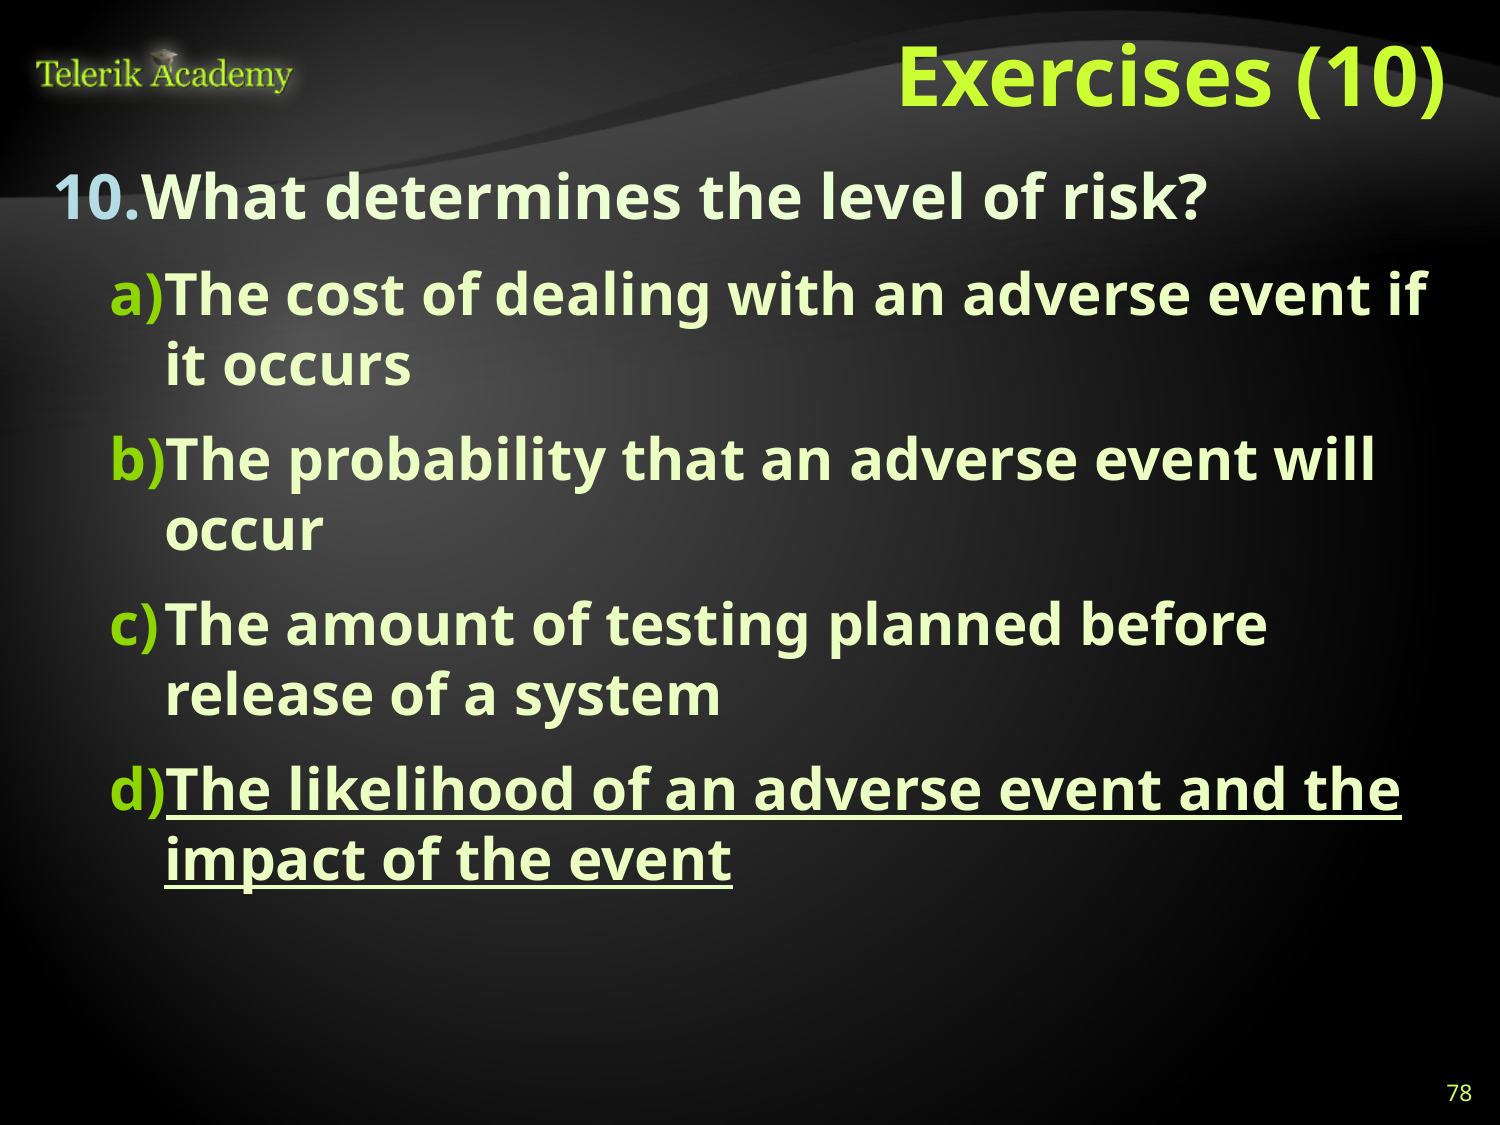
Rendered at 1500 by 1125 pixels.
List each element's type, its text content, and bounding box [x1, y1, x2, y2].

slide_number 78 [1412, 1074, 1488, 1113]
title Exercises (10) [300, 12, 1463, 149]
list What determines the level of risk? The cost of dealing with an adverse event if it occurs The probability that an adverse event will occur The amount of testing planned before release of a system The likelihood of an adverse event and the impact of the event [37, 149, 1463, 1100]
picture [0, 0, 1500, 1125]
